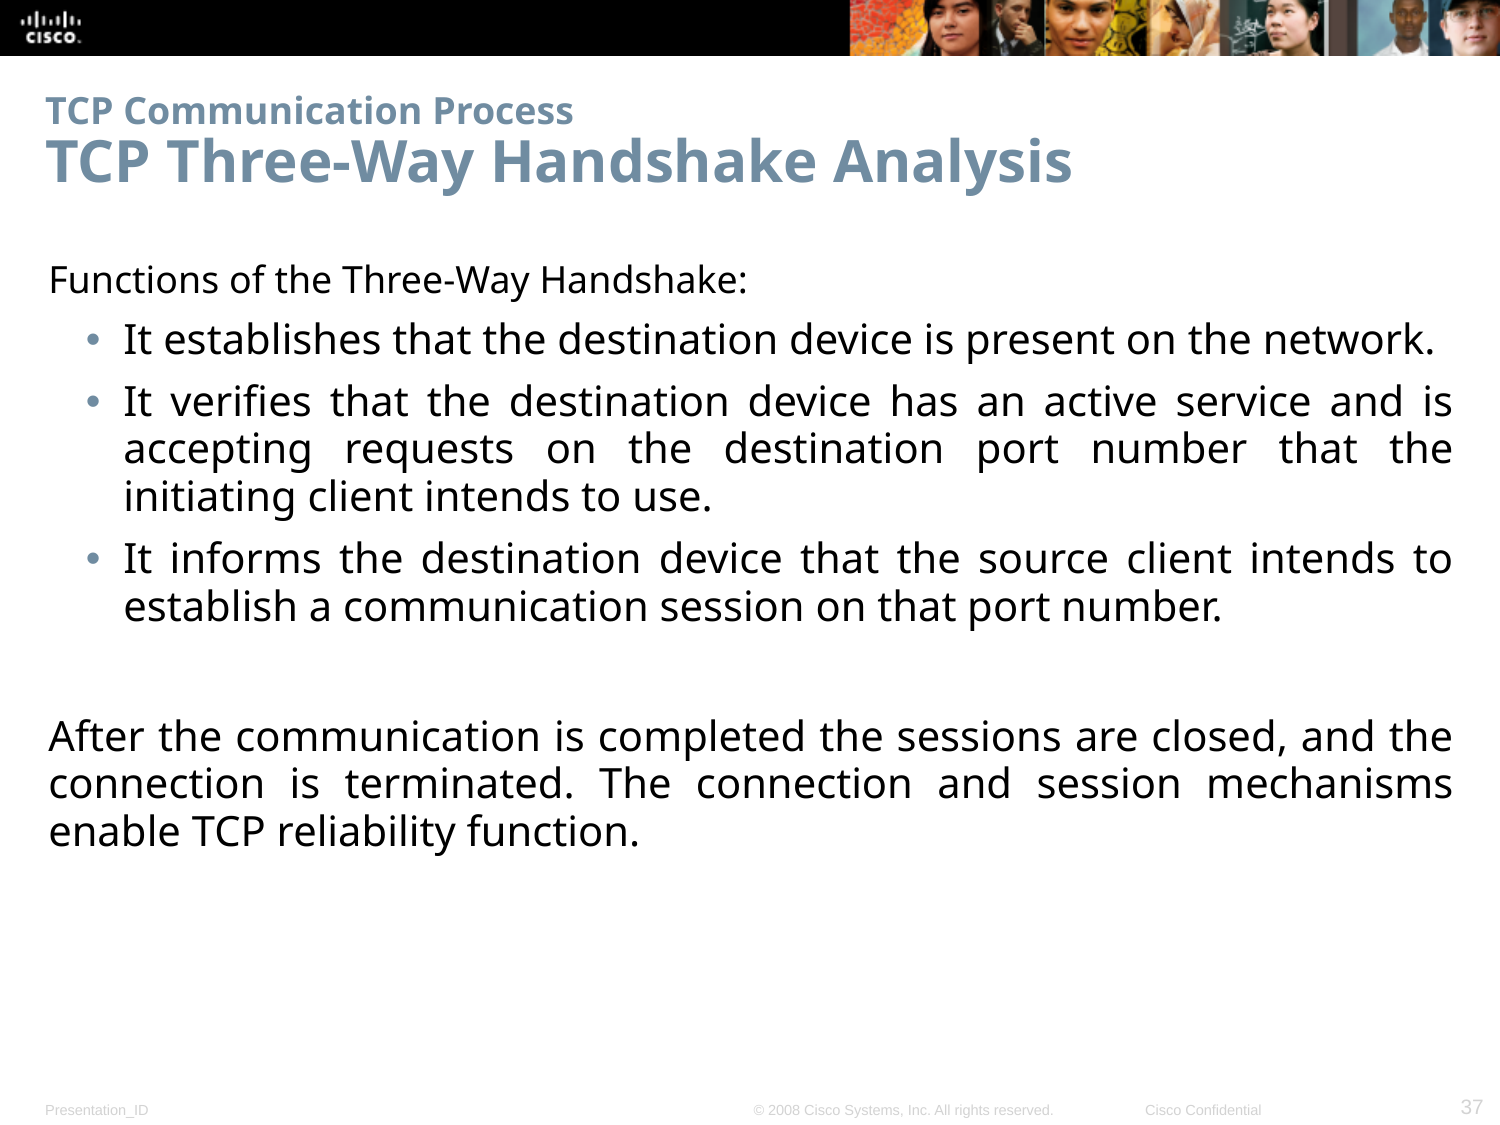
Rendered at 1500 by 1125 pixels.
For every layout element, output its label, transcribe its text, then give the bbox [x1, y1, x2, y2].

list Functions of the Three-Way Handshake: It establishes that the destination device is present on the network. It verifies that the destination device has an active service and is accepting requests on the destination port number that the initiating client intends to use. It informs the destination device that the source client intends to establish a communication session on that port number. After the communication is completed the sessions are closed, and the connection is terminated. The connection and session mechanisms enable TCP reliability function. [34, 252, 1468, 1061]
title TCP Communication Process TCP Three-Way Handshake Analysis [31, 64, 1471, 203]
picture [0, 0, 1500, 56]
